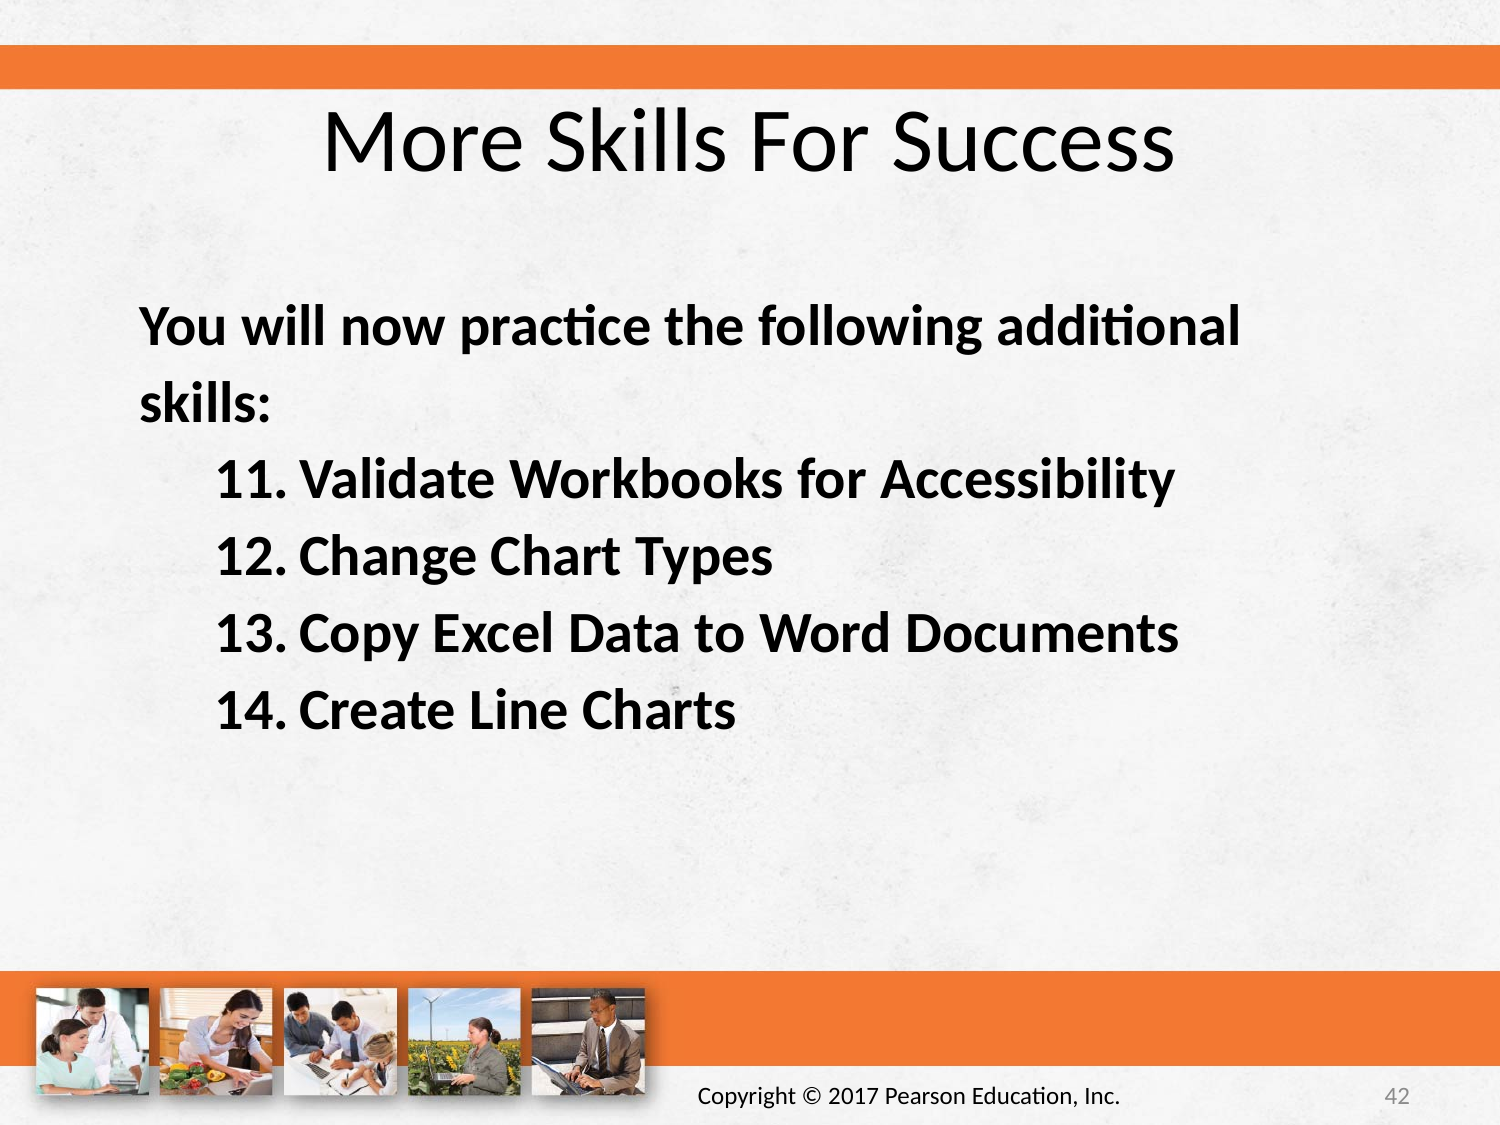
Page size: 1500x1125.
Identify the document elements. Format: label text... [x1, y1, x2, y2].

picture [0, 0, 1500, 1125]
slide_number 42 [1074, 1065, 1425, 1125]
footer Copyright © 2017 Pearson Education, Inc. [650, 1065, 1074, 1125]
text_box You will now practice the following additional skills: Validate Workbooks for Accessibility Change Chart Types Copy Excel Data to Word Documents Create Line Charts [125, 272, 1363, 749]
title More Skills For Success [99, 45, 1400, 225]
